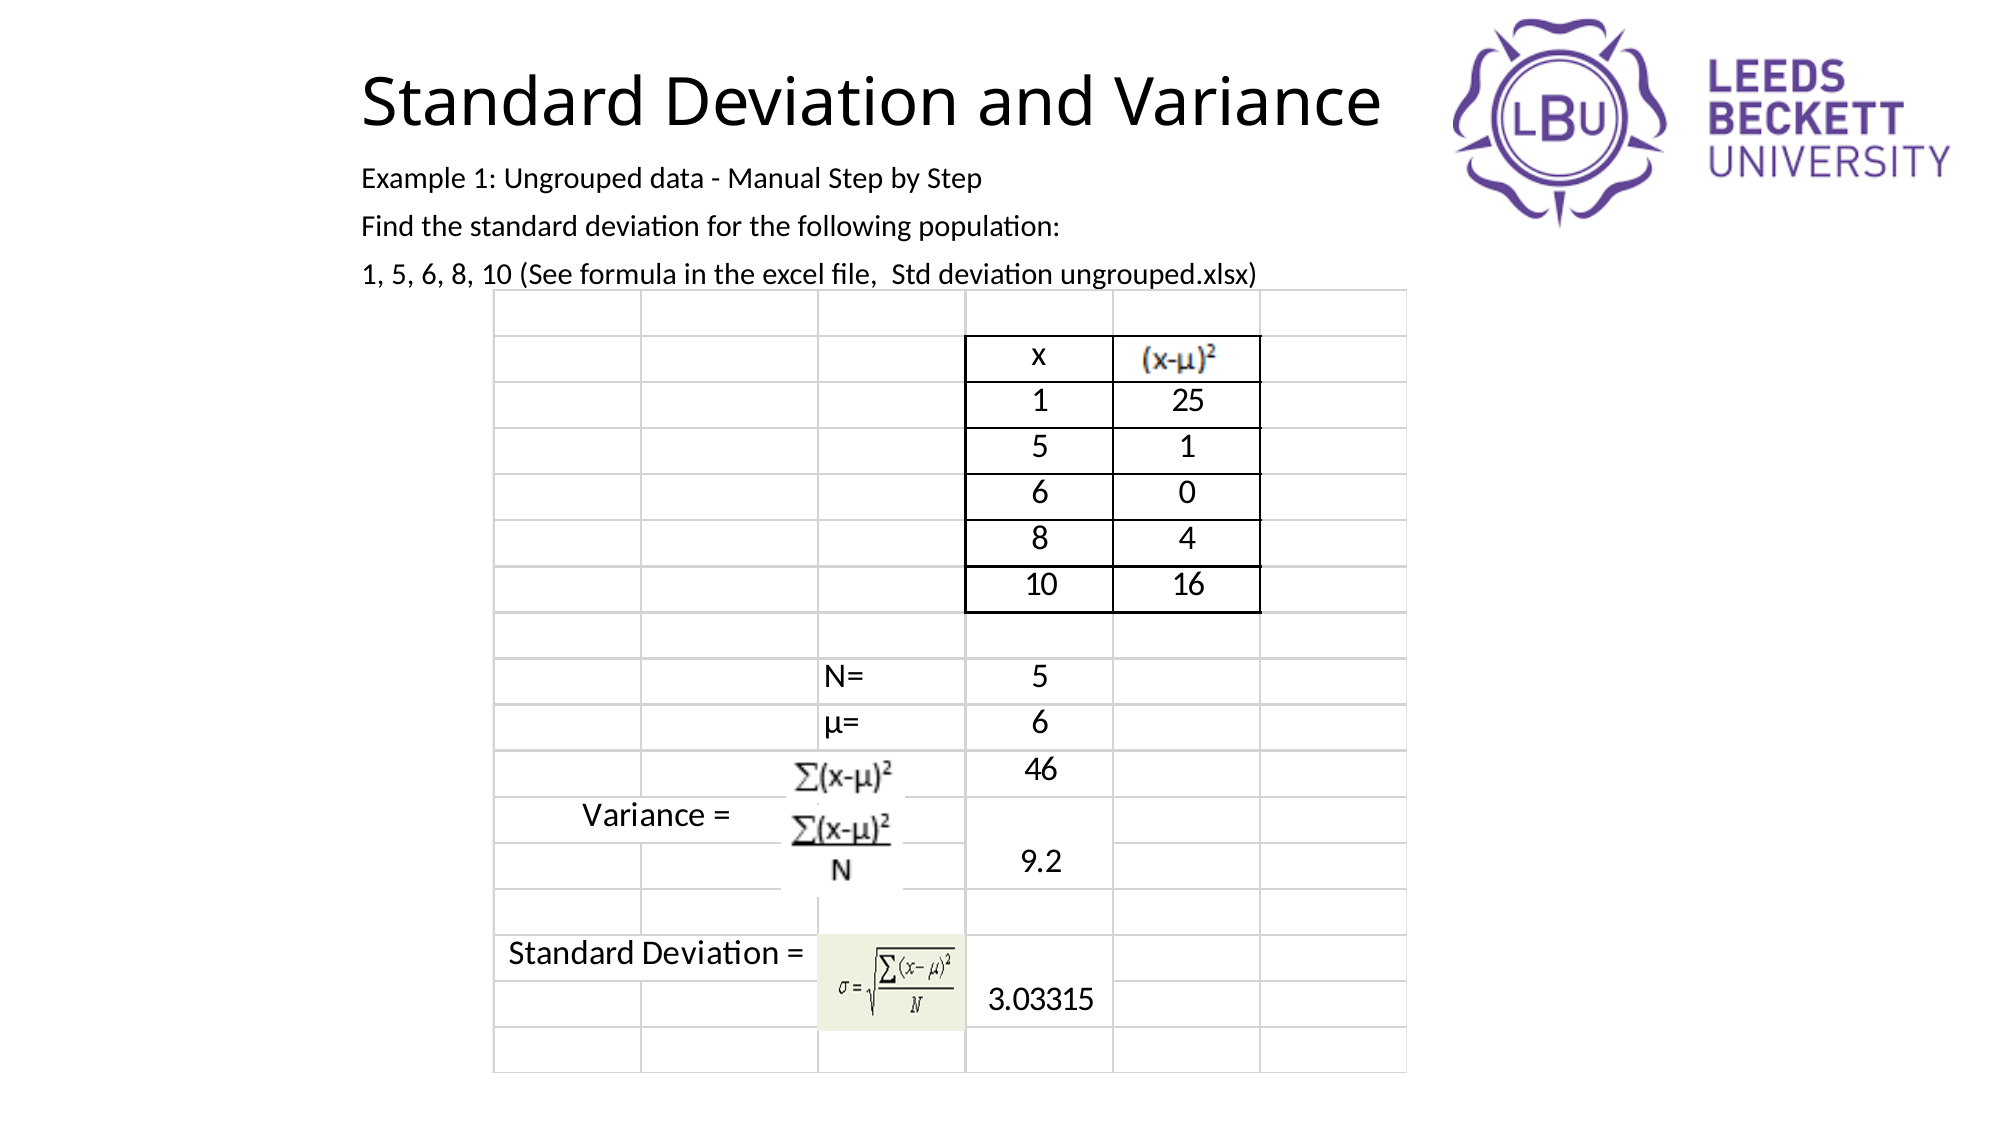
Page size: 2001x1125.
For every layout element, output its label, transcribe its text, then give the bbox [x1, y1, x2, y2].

picture [492, 288, 1409, 1075]
picture [1453, 0, 1951, 249]
list Example 1: Ungrouped data - Manual Step by Step Find the standard deviation for the following population: 1, 5, 6, 8, 10 (See formula in the excel file, Std deviation ungrouped.xlsx) [346, 154, 1830, 300]
title Standard Deviation and Variance [346, 10, 1453, 154]
